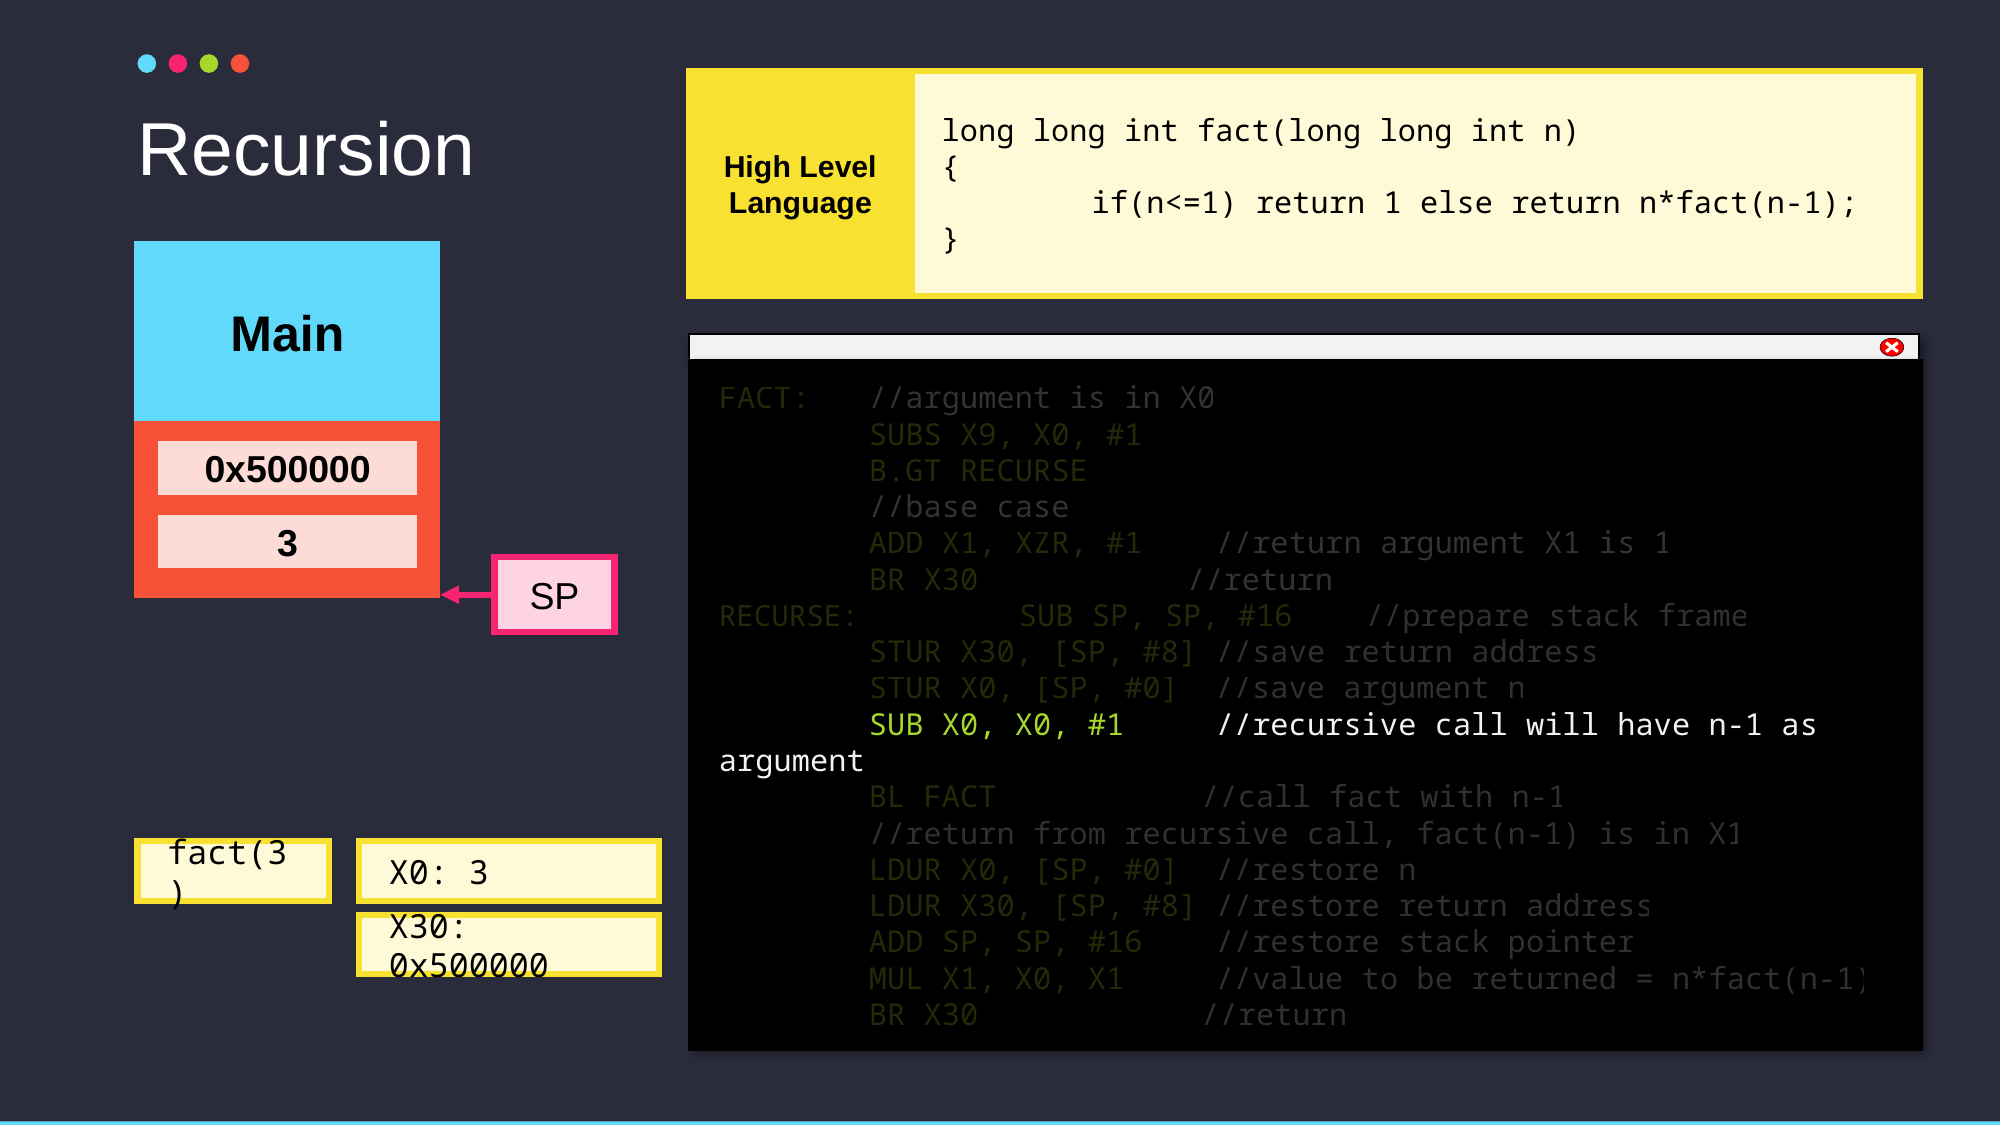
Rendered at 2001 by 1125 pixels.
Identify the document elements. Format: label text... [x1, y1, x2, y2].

text_box FACT: //argument is in X0 SUBS X9, X0, #1 B.GT RECURSE //base case ADD X1, XZR, #1 //return argument X1 is 1 BR X30 //return RECURSE: SUB SP, SP, #16 //prepare stack frame STUR X30, [SP, #8] //save return address STUR X0, [SP, #0] //save argument n SUB X0, X0, #1 //recursive call will have n-1 as argument BL FACT //call fact with n-1 //return from recursive call, fact(n-1) is in X1 LDUR X0, [SP, #0] //restore n LDUR X30, [SP, #8] //restore return address ADD SP, SP, #16 //restore stack pointer MUL X1, X0, X1 //value to be returned = n*fact(n-1) BR X30 //return [688, 359, 1923, 1051]
text_box X30: 0x500000 [358, 914, 660, 975]
text_box fact(3) [136, 840, 330, 902]
text_box [136, 420, 438, 596]
text_box High Level Language [688, 70, 911, 297]
text_box Main [136, 243, 438, 419]
text_box X0: 3 [358, 840, 660, 902]
text_box 3 [154, 511, 421, 572]
text_box long long int fact(long long int n) { if(n<=1) return 1 else return n*fact(n-1); } [911, 70, 1920, 297]
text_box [1880, 338, 1904, 357]
title Recursion [137, 111, 688, 193]
text_box [688, 333, 1920, 359]
text_box SP [493, 556, 616, 633]
text_box 0x500000 [154, 437, 421, 499]
